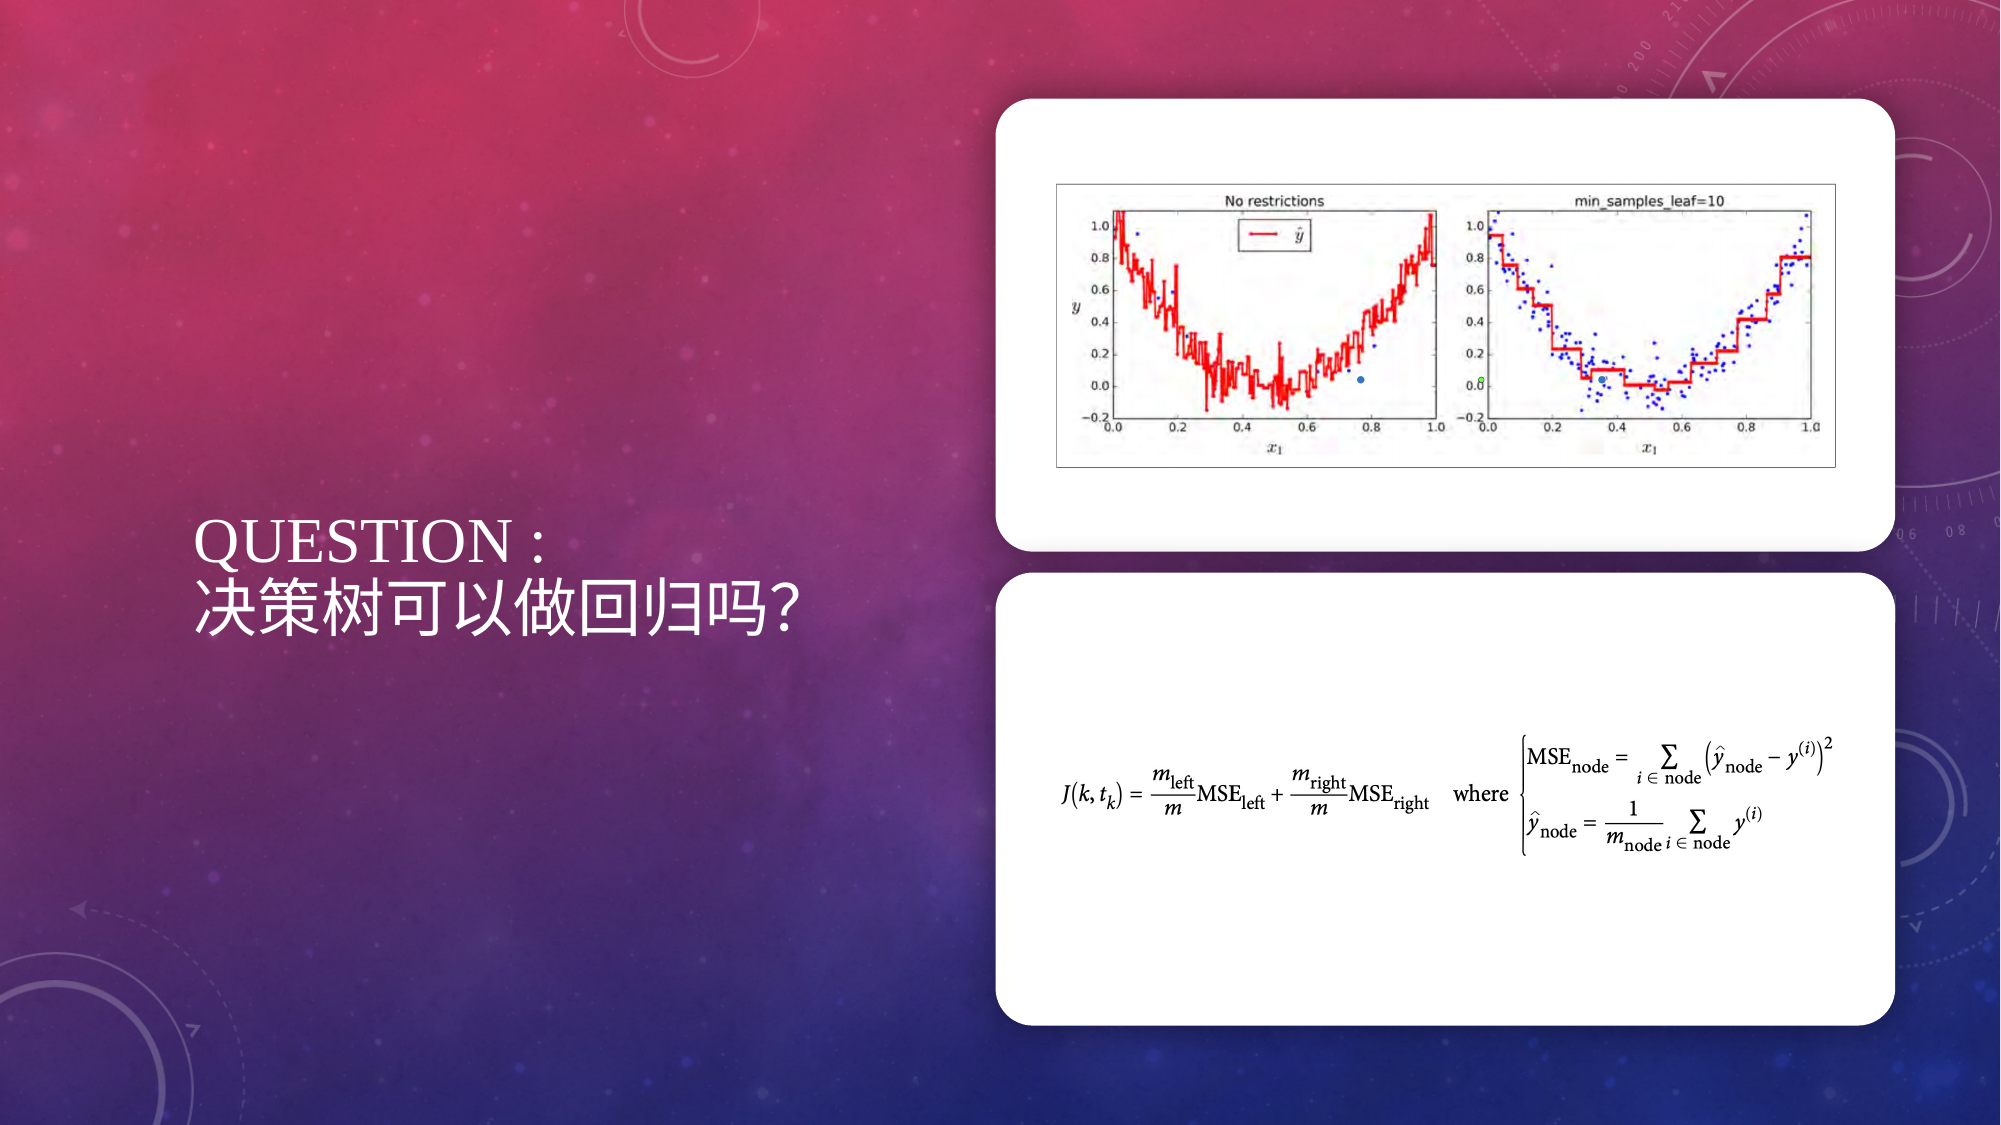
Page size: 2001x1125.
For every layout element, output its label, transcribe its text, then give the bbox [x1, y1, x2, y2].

picture [0, 0, 2001, 1125]
text_box [998, 575, 1893, 1024]
title Question : 决策树可以做回归吗？ [178, 491, 852, 662]
text_box [998, 101, 1893, 549]
